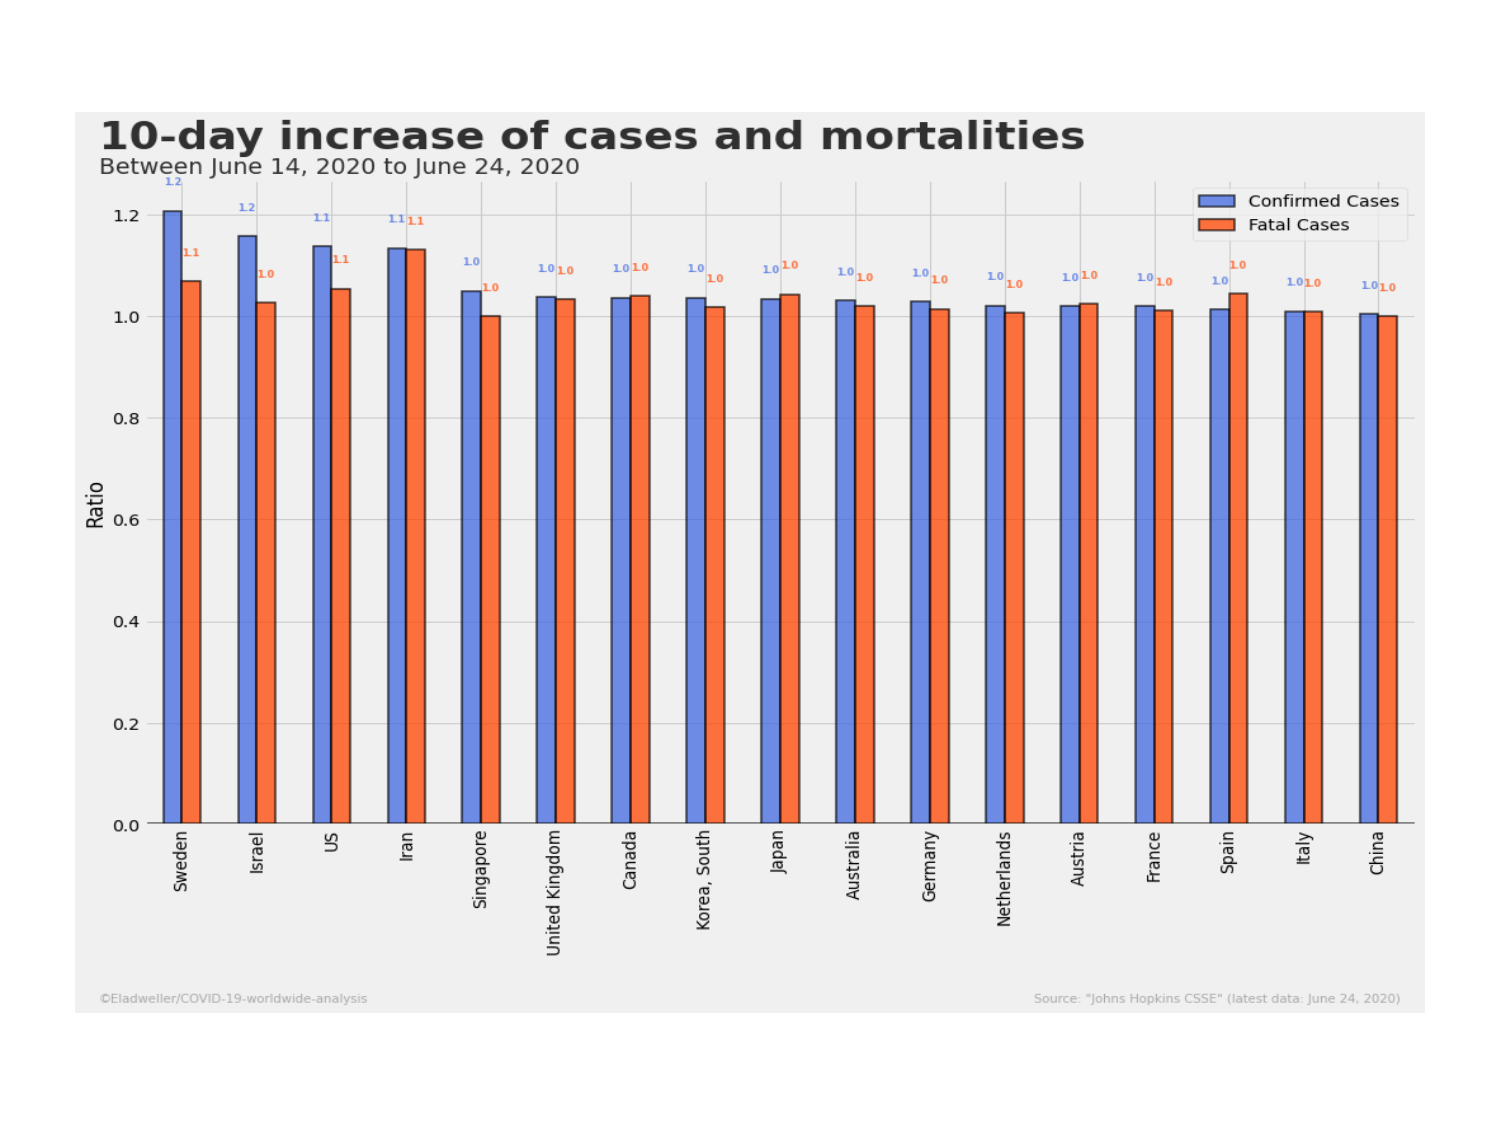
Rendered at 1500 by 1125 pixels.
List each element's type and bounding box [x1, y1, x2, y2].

picture [74, 112, 1426, 1013]
